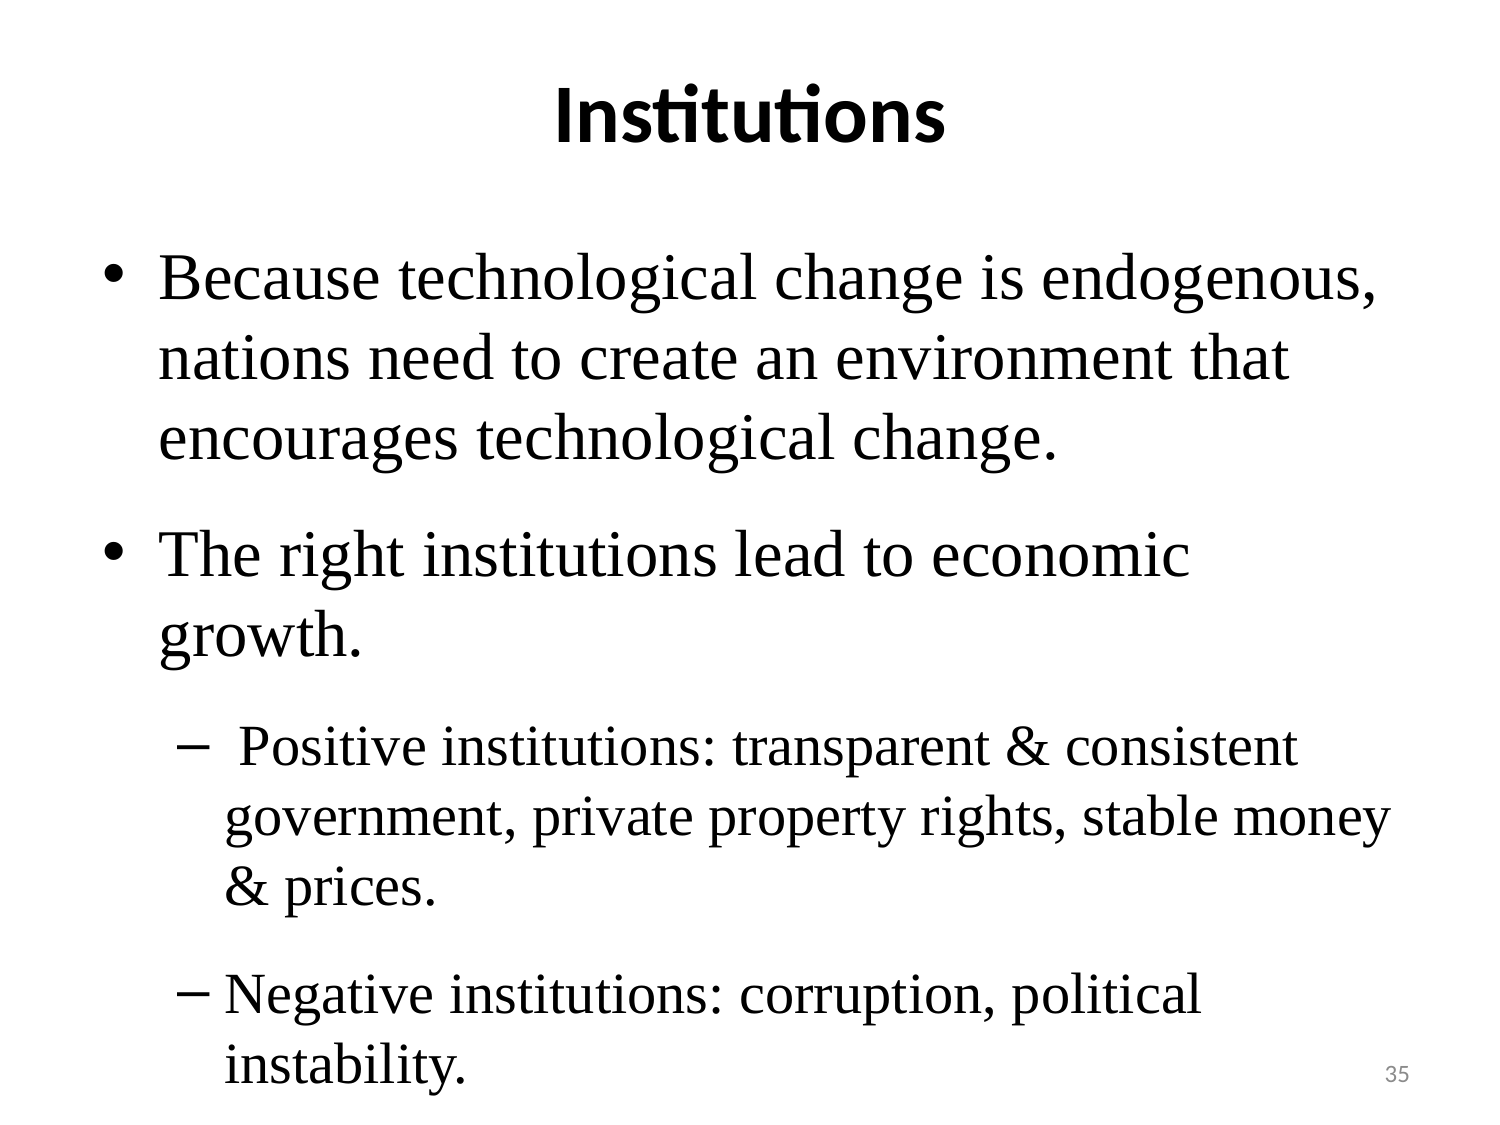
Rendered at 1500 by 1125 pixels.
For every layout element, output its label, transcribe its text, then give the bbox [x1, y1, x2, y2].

list Because technological change is endogenous, nations need to create an environment that encourages technological change. The right institutions lead to economic growth. Positive institutions: transparent & consistent government, private property rights, stable money & prices. Negative institutions: corruption, political instability. [87, 224, 1425, 1050]
title Institutions [75, 37, 1425, 180]
slide_number 35 [1074, 1042, 1425, 1103]
